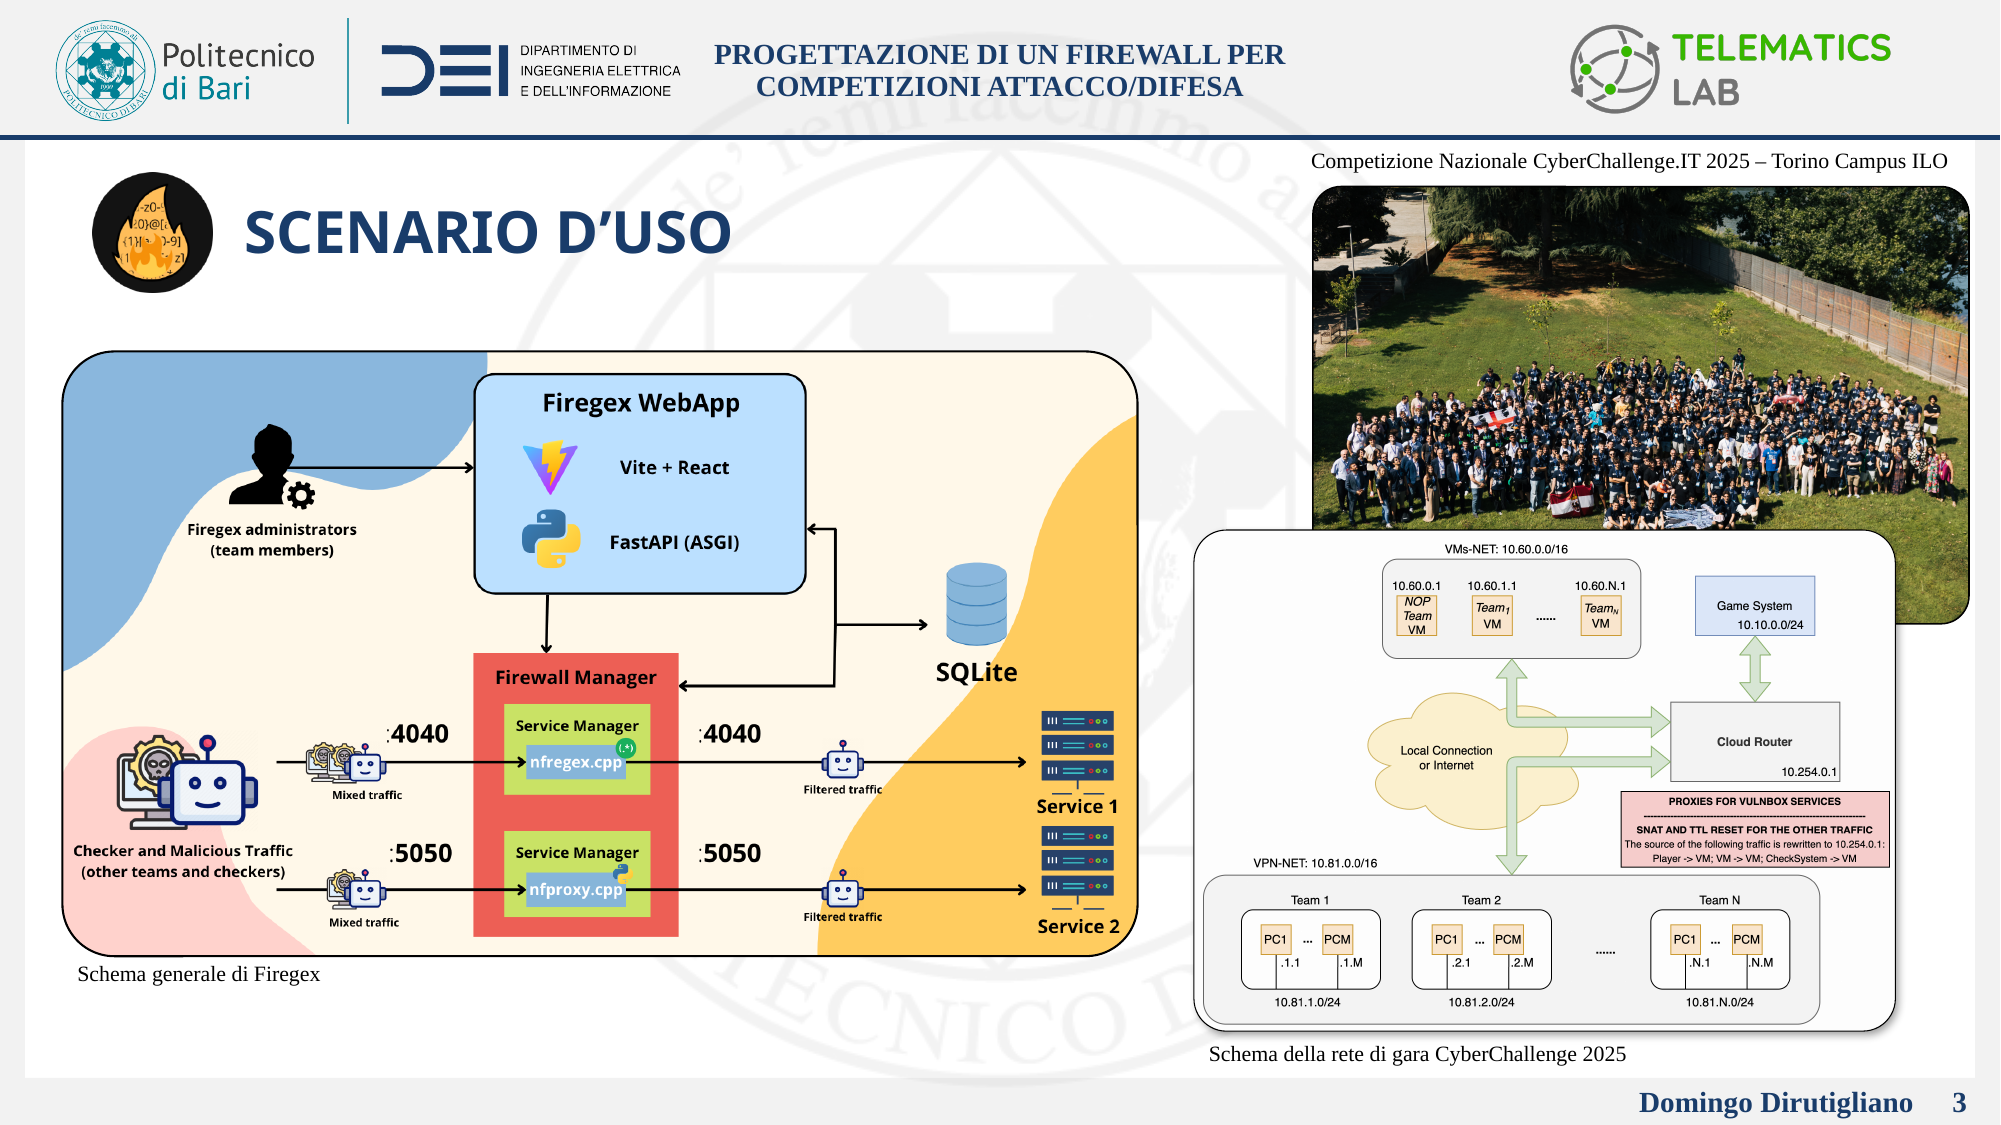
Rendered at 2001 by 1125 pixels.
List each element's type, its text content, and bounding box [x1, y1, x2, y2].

picture [1562, 16, 1896, 121]
picture [92, 171, 213, 293]
text_box Competizione Nazionale CyberChallenge.IT 2025 – Torino Campus ILO [1296, 138, 2000, 192]
picture [1193, 186, 1970, 1032]
picture [61, 350, 1139, 957]
text_box PROGETTAZIONE DI UN FIREWALL PER COMPETIZIONI ATTACCO/DIFESA [687, 17, 1313, 125]
text_box Schema della rete di gara CyberChallenge 2025 [1193, 1032, 1842, 1085]
text_box Domingo Dirutigliano [1349, 1077, 1929, 1125]
text_box 3 [1929, 1077, 1982, 1125]
picture [48, 18, 687, 124]
text_box Schema generale di Firegex [62, 957, 711, 1005]
text_box SCENARIO D’USO [229, 181, 822, 279]
